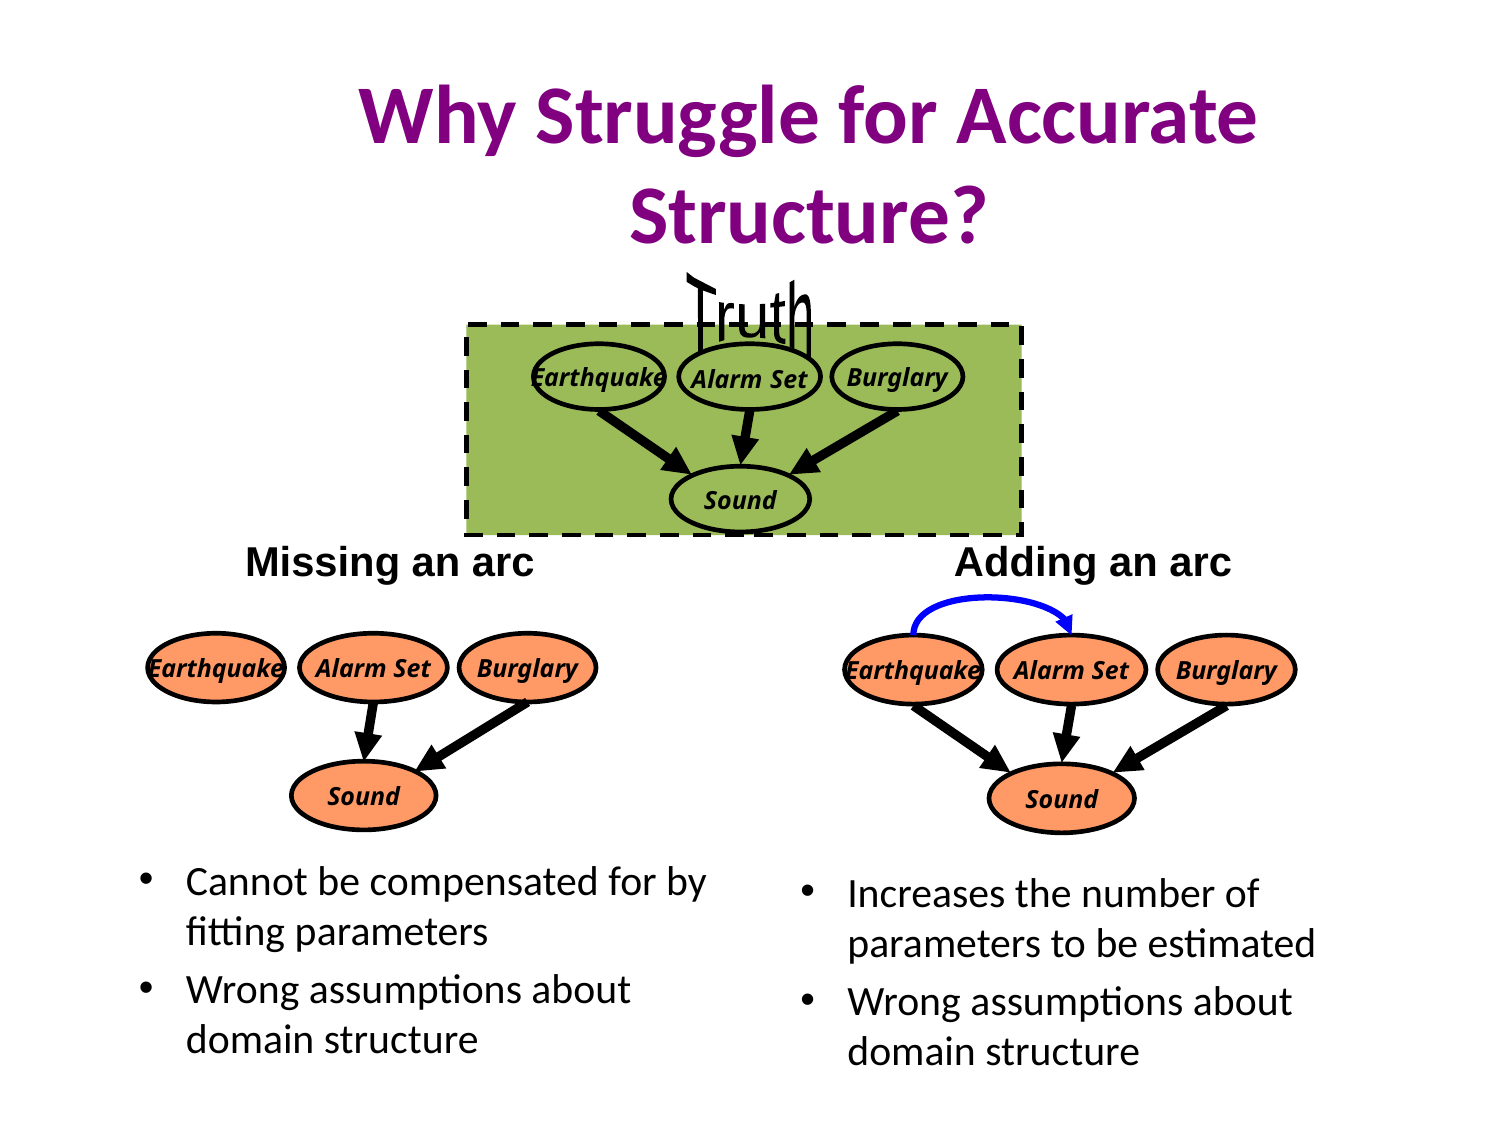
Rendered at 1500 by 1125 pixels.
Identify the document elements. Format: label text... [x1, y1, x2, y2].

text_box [147, 526, 1296, 834]
list Increases the number of parameters to be estimated Wrong assumptions about domain structure [785, 857, 1412, 1096]
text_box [466, 266, 1022, 525]
list Cannot be compensated for by fitting parameters Wrong assumptions about domain structure [123, 846, 762, 1090]
title Why Struggle for Accurate Structure? [159, 66, 1460, 254]
